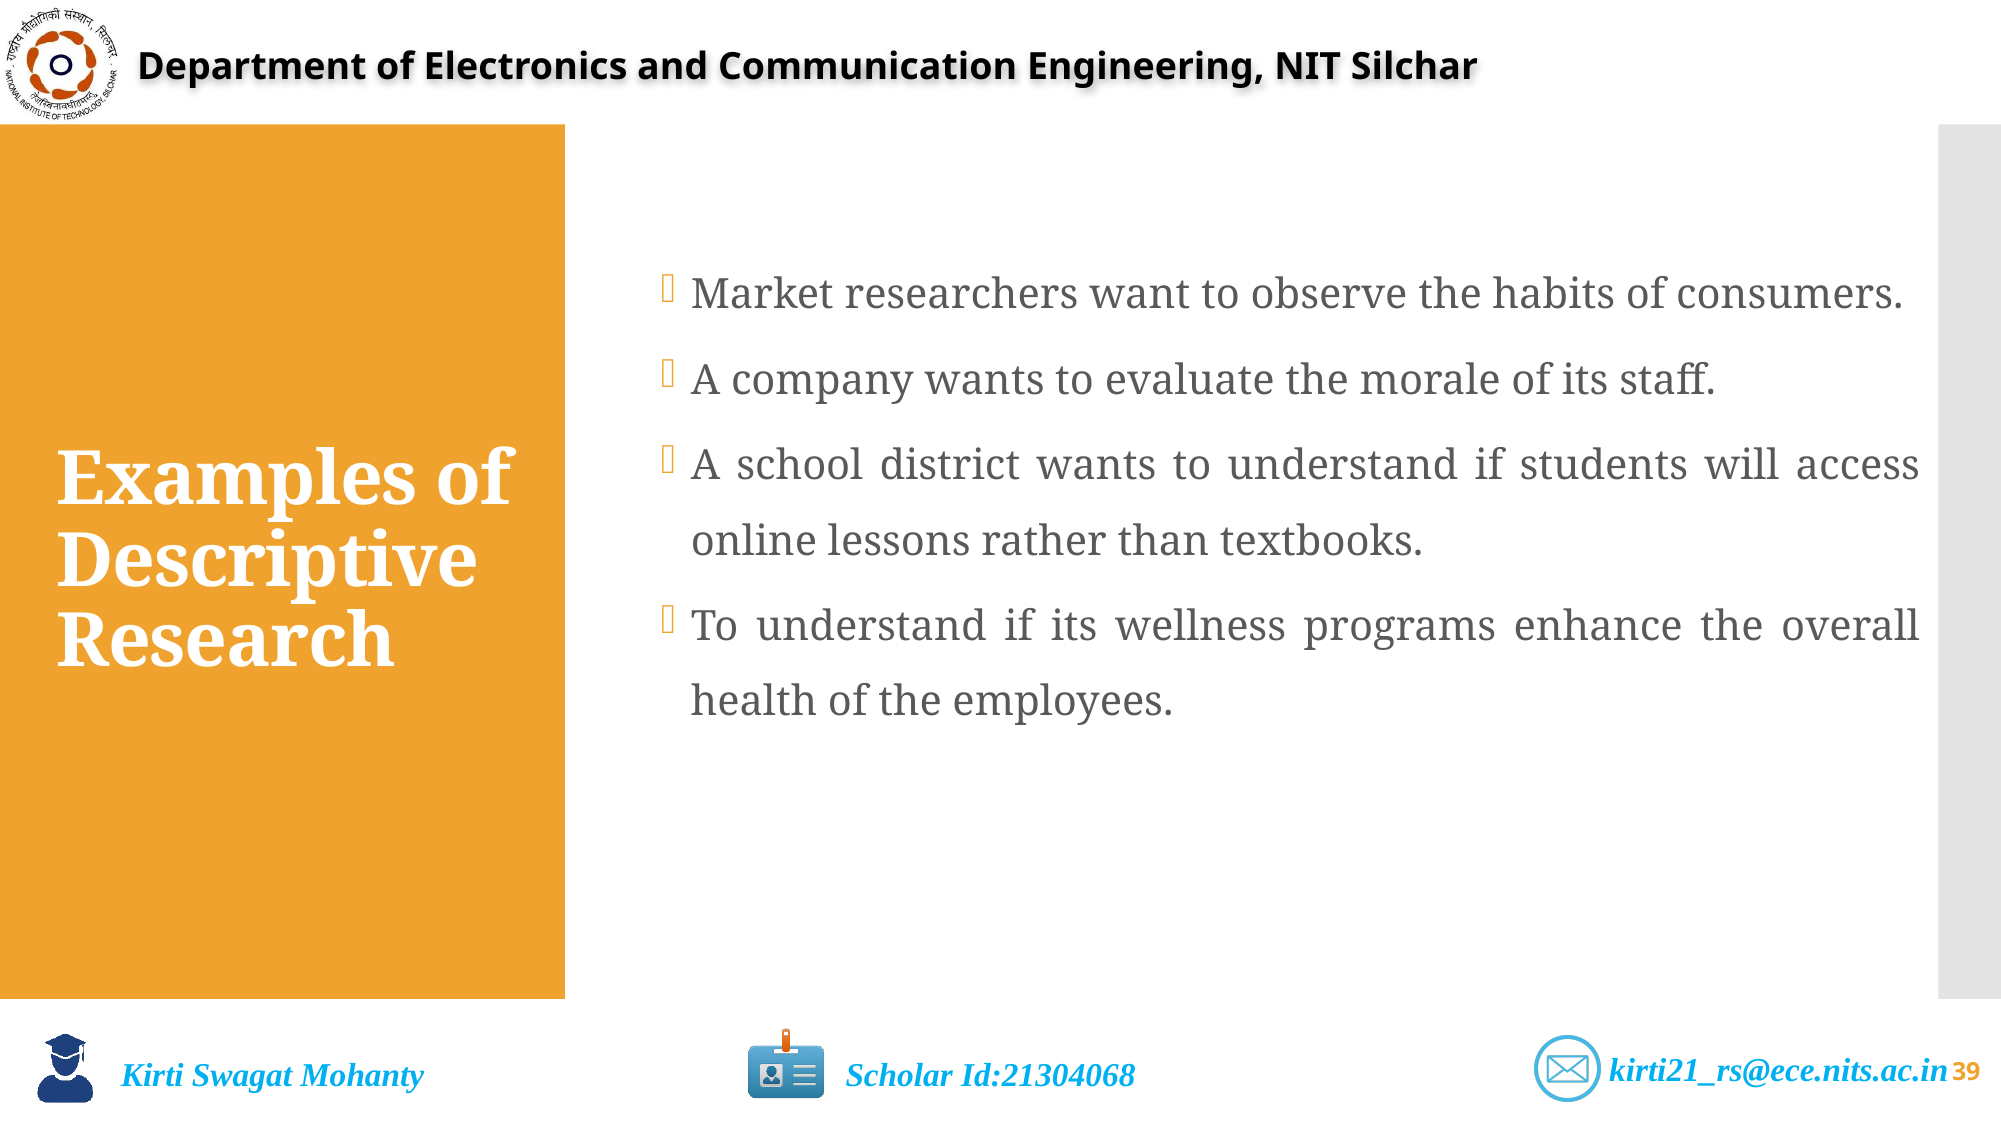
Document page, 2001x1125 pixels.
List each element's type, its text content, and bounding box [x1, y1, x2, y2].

title Examples of Descriptive Research [41, 184, 525, 940]
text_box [2, 7, 1820, 122]
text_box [24, 1025, 2000, 1110]
text_box Market researchers want to observe the habits of consumers. A company wants to evaluate the morale of its staff. A school district wants to understand if students will access online lessons rather than textbooks. To understand if its wellness programs enhance the overall health of the employees. [563, 121, 1936, 995]
